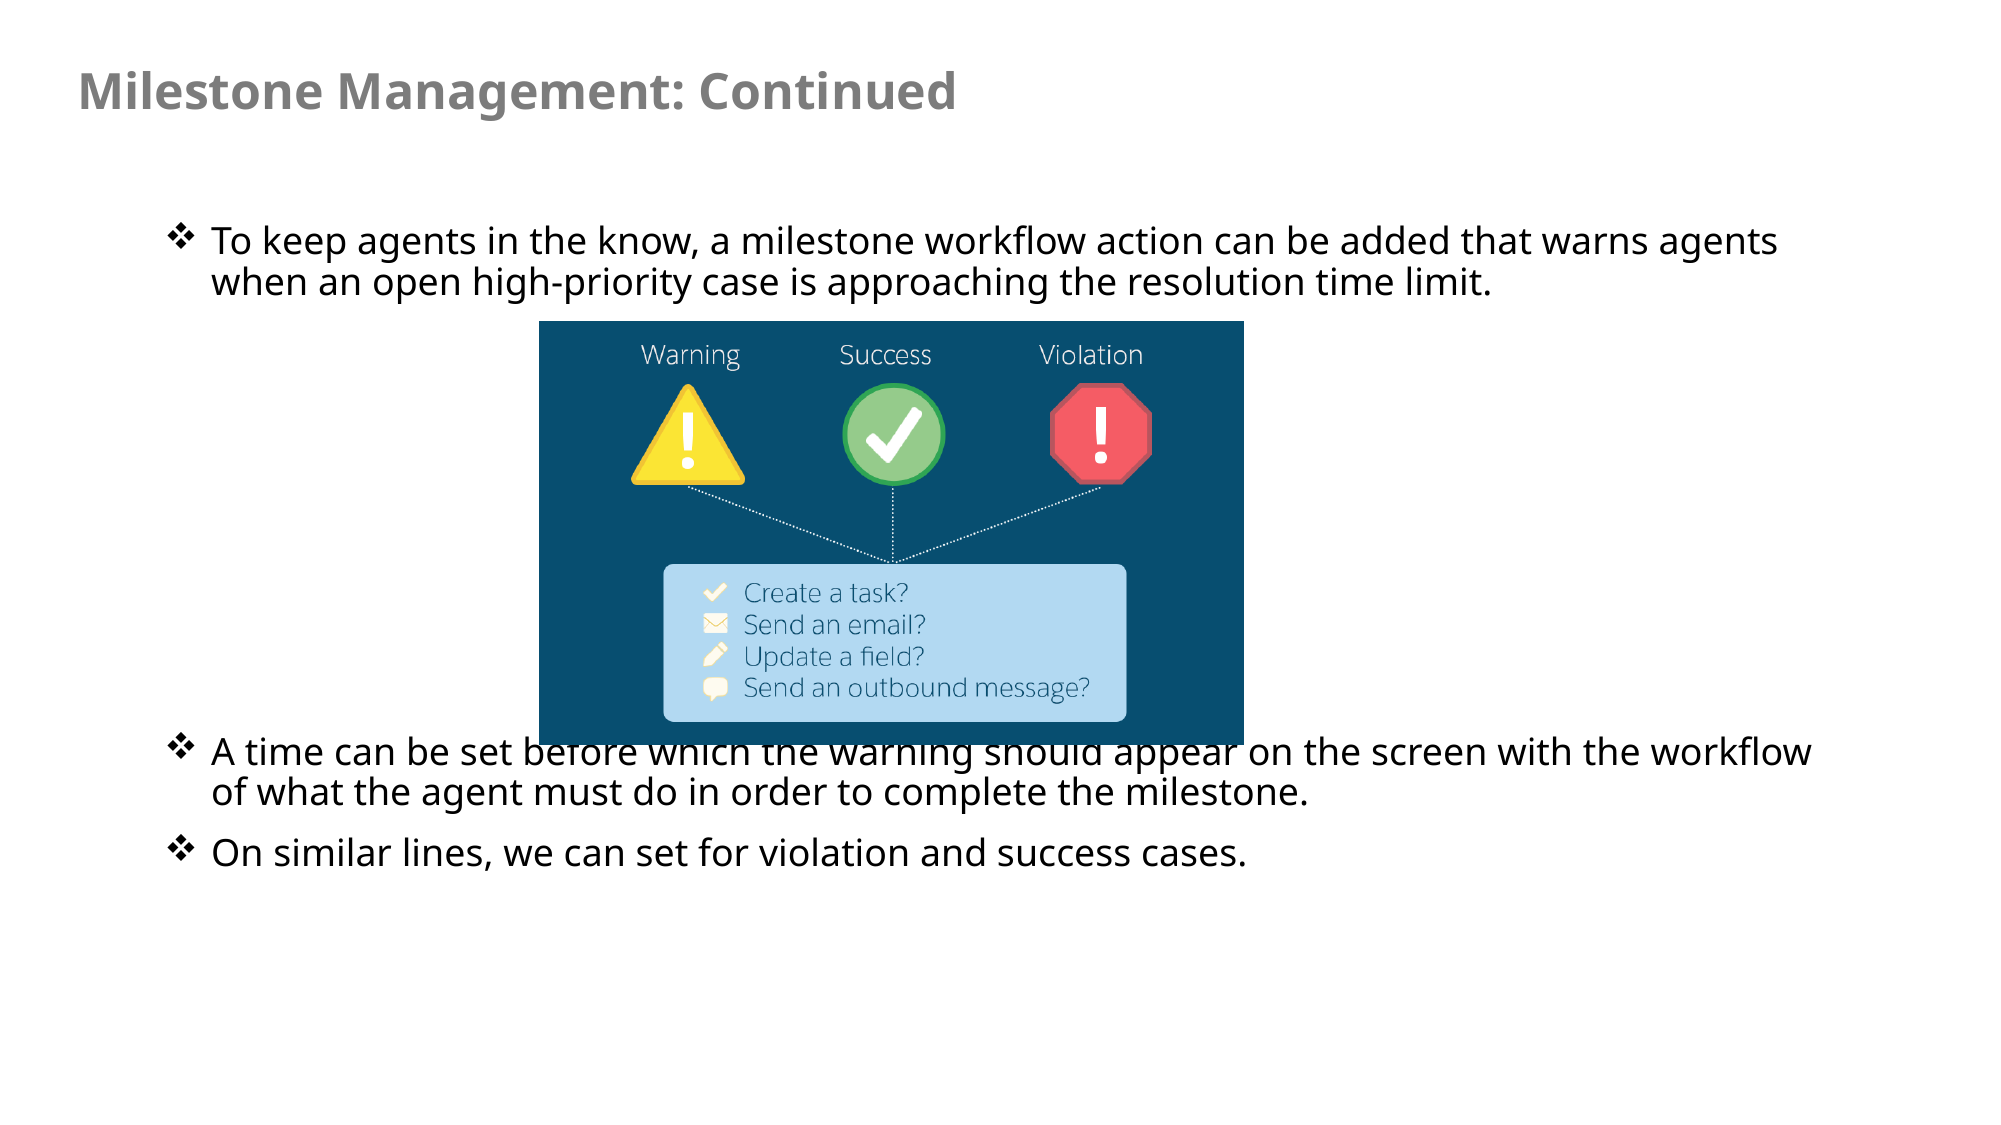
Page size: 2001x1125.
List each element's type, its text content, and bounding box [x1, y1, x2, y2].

picture [1051, 384, 1151, 484]
list To keep agents in the know, a milestone workflow action can be added that warns agents when an open high-priority case is approaching the resolution time limit. A time can be set before which the warning should appear on the screen with the workflow of what the agent must do in order to complete the milestone. On similar lines, we can set for violation and success cases. [149, 215, 1866, 1000]
picture [664, 565, 1126, 721]
picture [843, 384, 945, 485]
title Milestone Management: Continued [77, 66, 1923, 181]
picture [632, 385, 744, 484]
